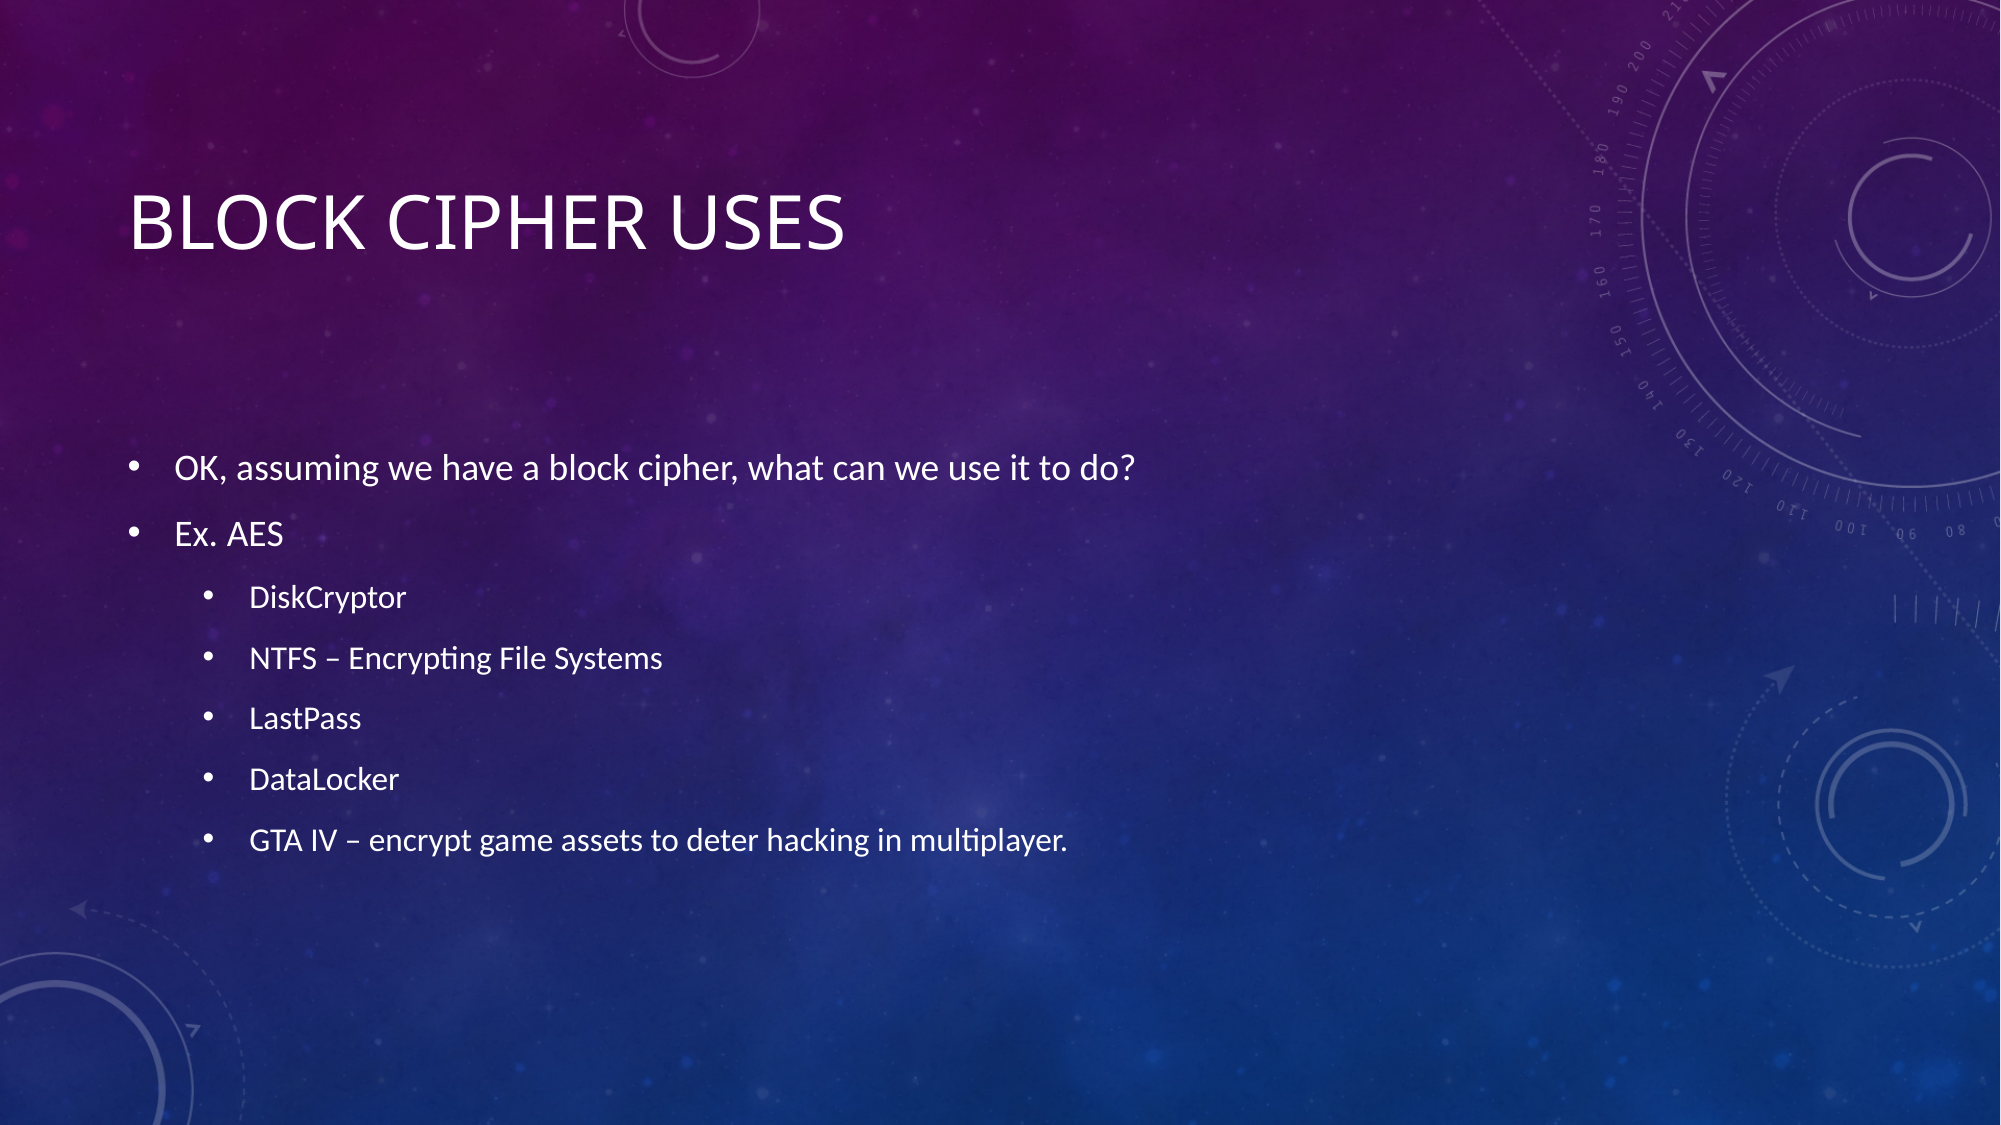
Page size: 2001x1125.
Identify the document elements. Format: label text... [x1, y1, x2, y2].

list OK, assuming we have a block cipher, what can we use it to do? Ex. AES DiskCryptor NTFS – Encrypting File Systems LastPass DataLocker GTA IV – encrypt game assets to deter hacking in multiplayer. [112, 351, 1775, 950]
title Block cipher uses [112, 99, 1775, 339]
picture [0, 0, 2001, 1125]
